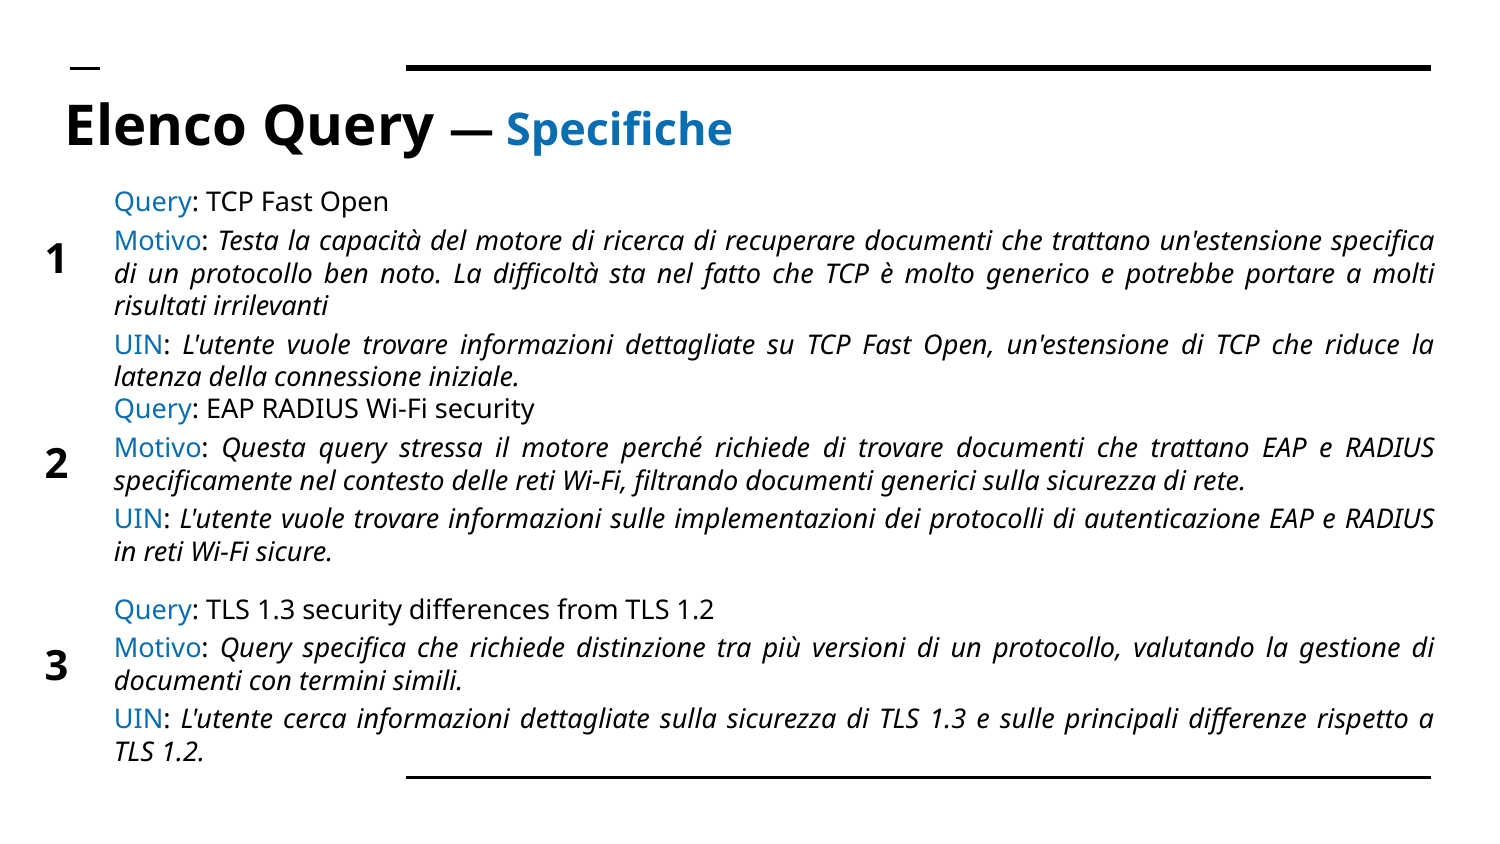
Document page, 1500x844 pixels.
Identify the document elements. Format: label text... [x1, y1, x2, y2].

text_box 2 [29, 422, 99, 503]
text_box 3 [29, 623, 99, 704]
text_box Query: EAP RADIUS Wi-Fi security Motivo: Questa query stressa il motore perché richiede di trovare documenti che trattano EAP e RADIUS specificamente nel contesto delle reti Wi-Fi, filtrando documenti generici sulla sicurezza di rete. UIN: L'utente vuole trovare informazioni sulle implementazioni dei protocolli di autenticazione EAP e RADIUS in reti Wi-Fi sicure. [98, 376, 1450, 576]
text_box Query: TLS 1.3 security differences from TLS 1.2 Motivo: Query specifica che richiede distinzione tra più versioni di un protocollo, valutando la gestione di documenti con termini simili. UIN: L'utente cerca informazioni dettagliate sulla sicurezza di TLS 1.3 e sulle principali differenze rispetto a TLS 1.2. [98, 576, 1450, 782]
text_box Query: TCP Fast Open Motivo: Testa la capacità del motore di ricerca di recuperare documenti che trattano un'estensione specifica di un protocollo ben noto. La difficoltà sta nel fatto che TCP è molto generico e potrebbe portare a molti risultati irrilevanti UIN: L'utente vuole trovare informazioni dettagliate su TCP Fast Open, un'estensione di TCP che riduce la latenza della connessione iniziale. [98, 169, 1450, 376]
text_box 1 [29, 216, 83, 297]
title Elenco Query — Specifiche [49, 74, 751, 179]
